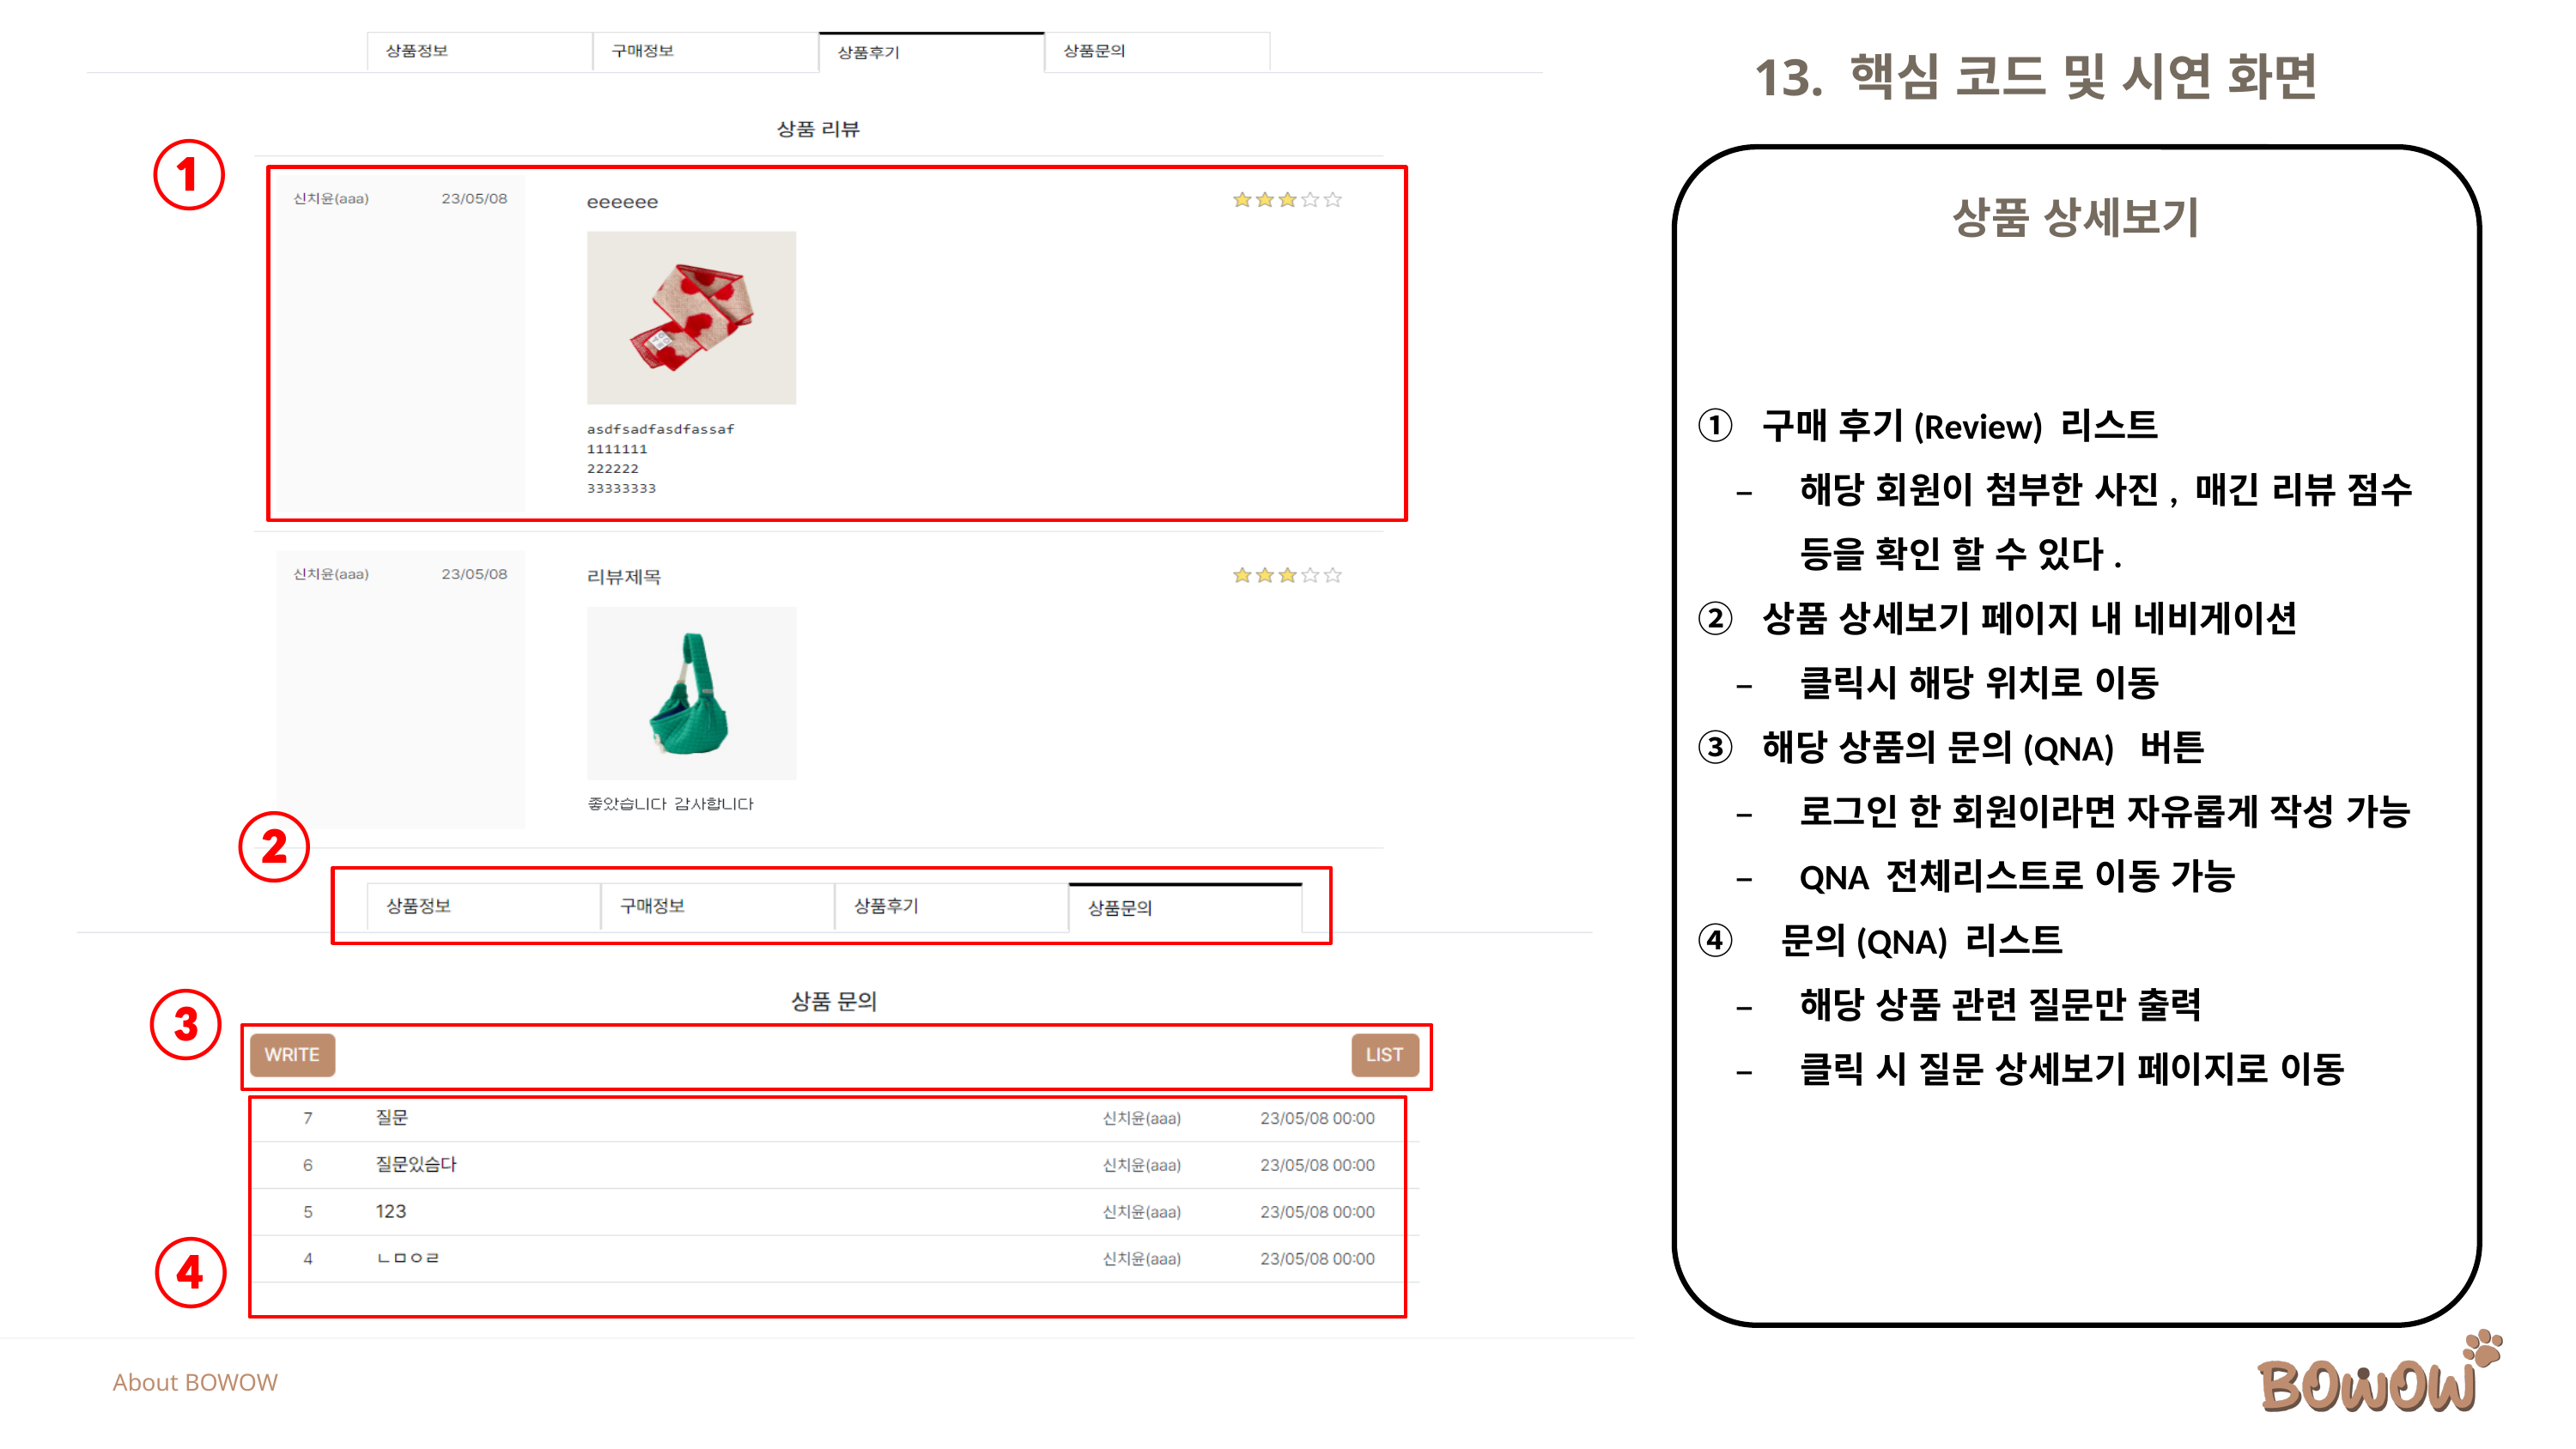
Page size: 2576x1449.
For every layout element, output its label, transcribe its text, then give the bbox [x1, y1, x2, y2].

text_box 상품 상세보기 [1872, 184, 2282, 249]
text_box 13. 핵심 코드 및 시연 화면 [1741, 39, 2414, 112]
text_box 구매 후기(Review) 리스트 해당 회원이 첨부한 사진, 매긴 리뷰 점수 등을 확인 할 수 있다. 상품 상세보기 페이지 내 네비게이션 클릭시 해당 위치로 이동 해당 상품의 문의(QNA) 버튼 로그인 한 회원이라면 자유롭게 작성 가능 QNA 전체리스트로 이동 가능 문의(QNA) 리스트 해당 상품 관련 질문만 출력 클릭 시 질문 상세보기 페이지로 이동 [1672, 144, 2482, 1327]
picture [2251, 1317, 2510, 1433]
picture [0, 9, 1635, 1347]
text_box About BOWOW [100, 1361, 612, 1403]
